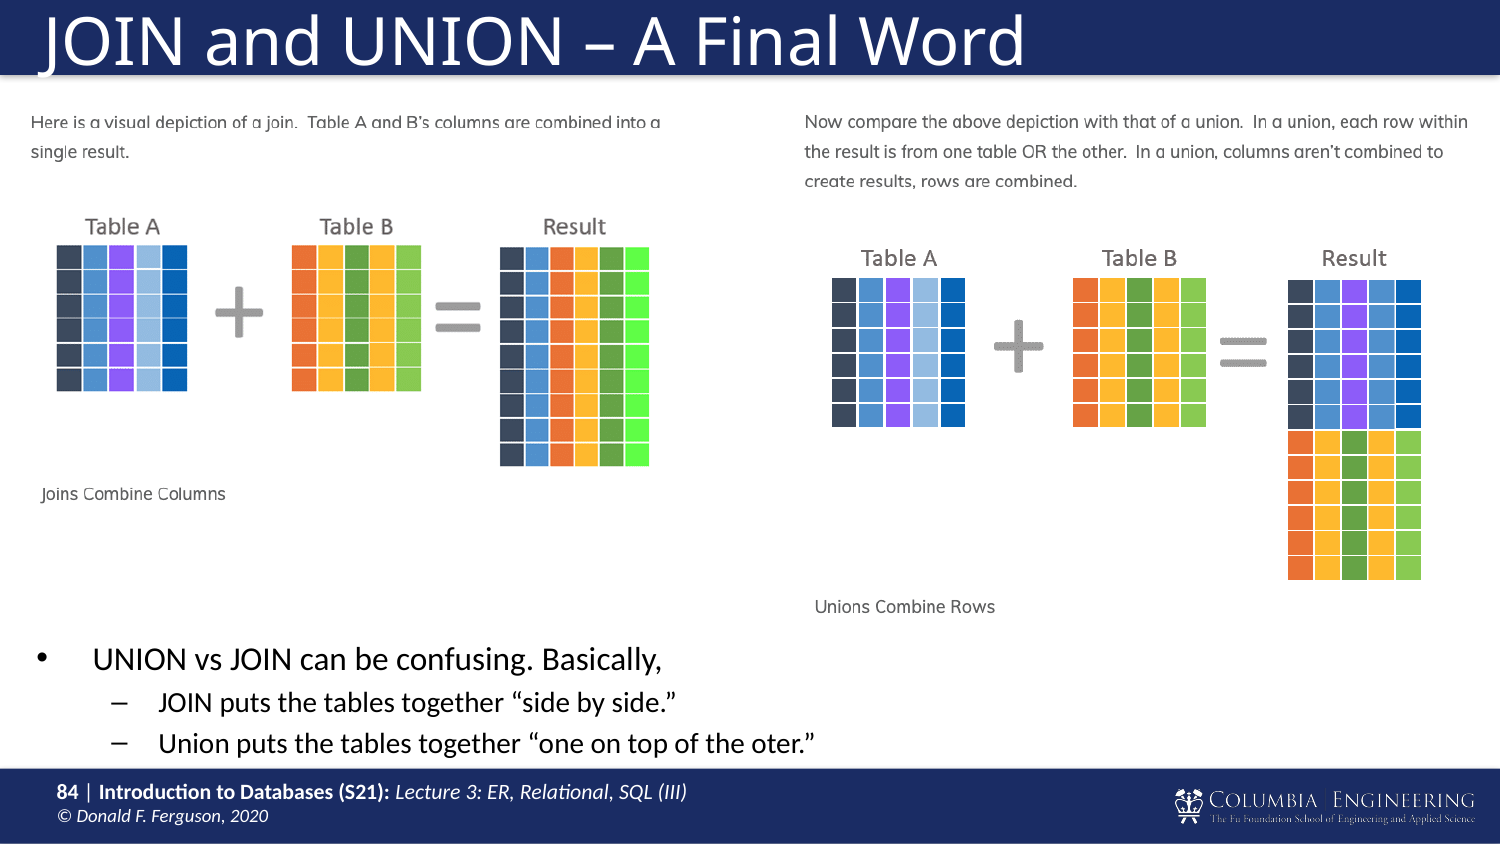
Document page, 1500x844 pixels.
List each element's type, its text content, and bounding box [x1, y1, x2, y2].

list UNION vs JOIN can be confusing. Basically, JOIN puts the tables together “side by side.” Union puts the tables together “one on top of the oter.” [21, 630, 1472, 735]
picture [28, 109, 669, 509]
title JOIN and UNION – A Final Word [28, 0, 1450, 73]
picture [802, 109, 1472, 619]
